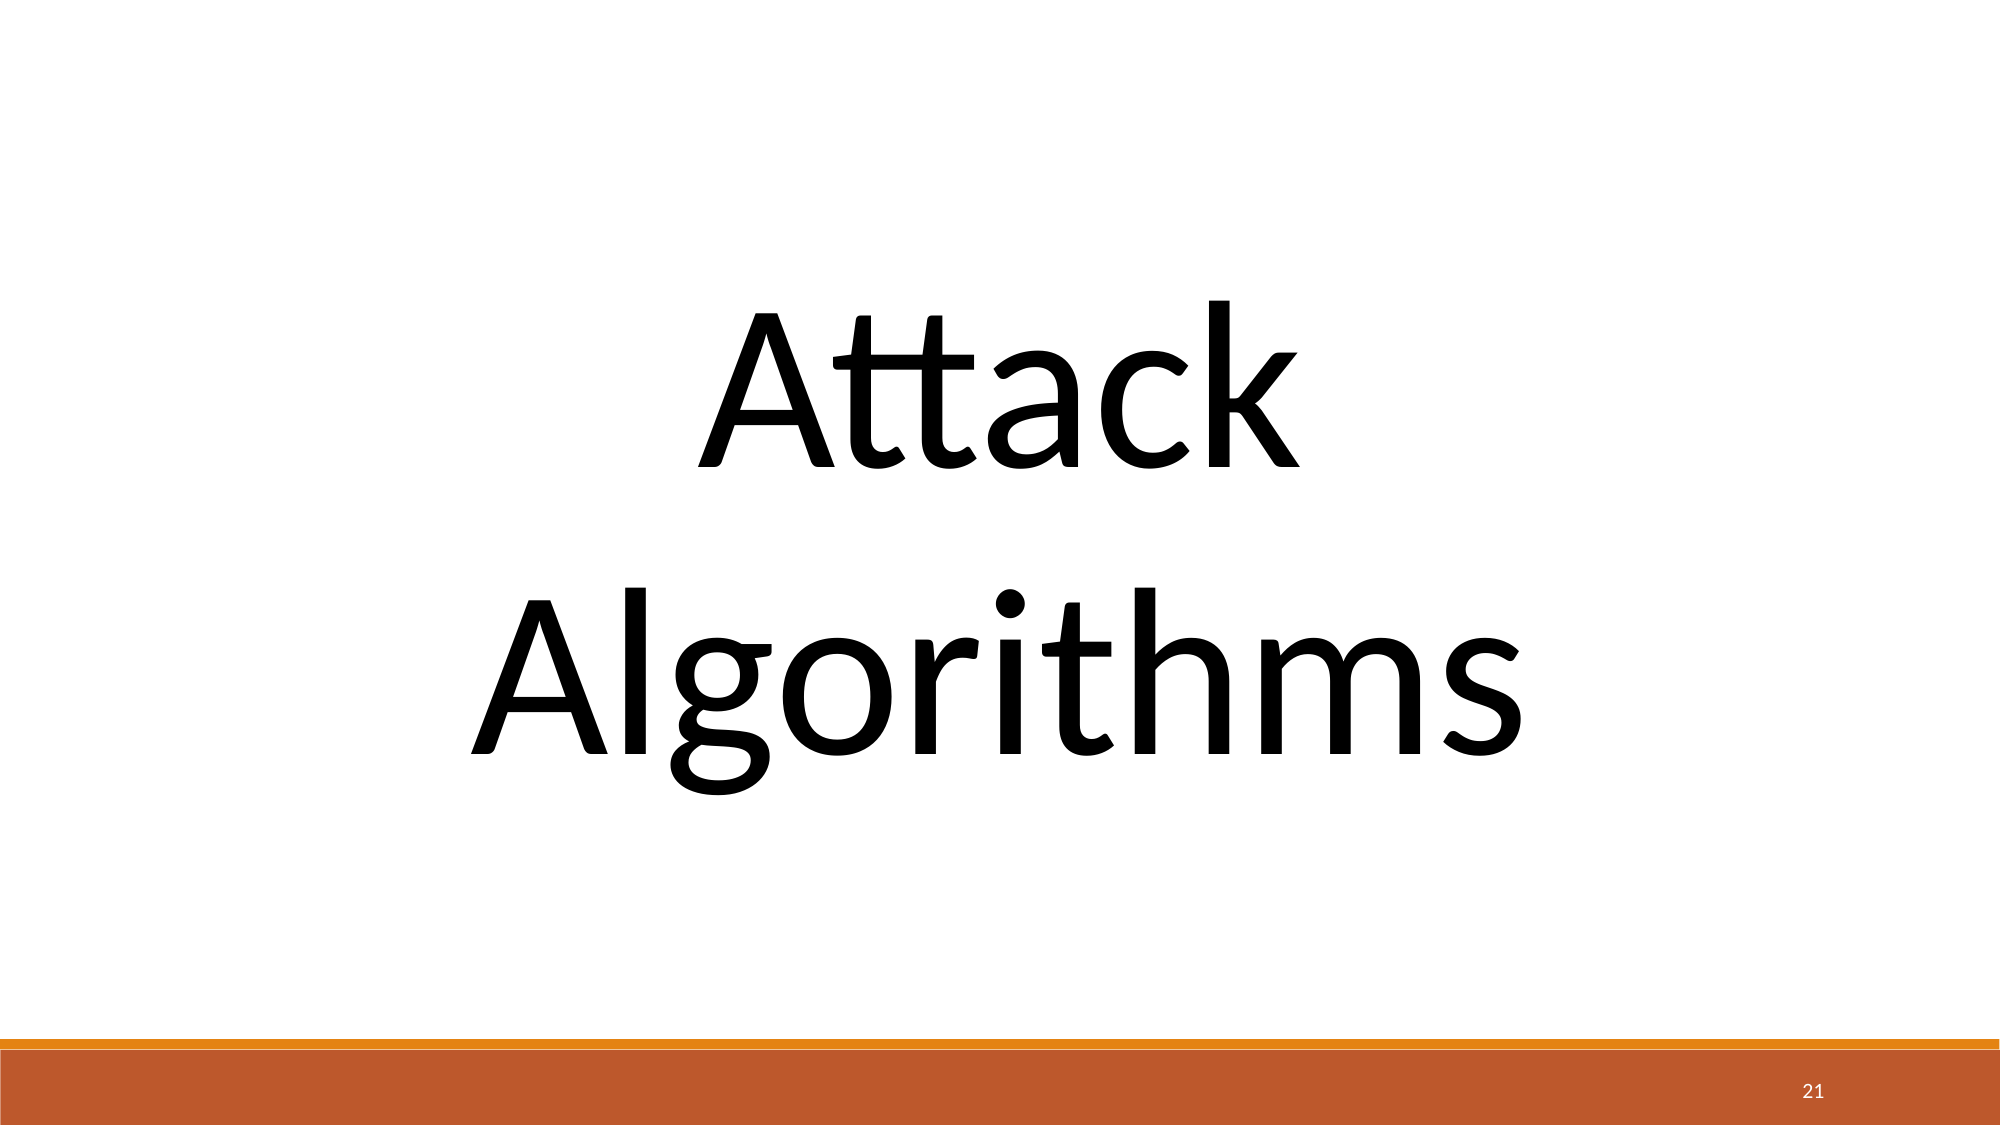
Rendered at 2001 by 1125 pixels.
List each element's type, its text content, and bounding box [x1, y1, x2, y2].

text_box Attack Algorithms [417, 220, 1584, 810]
slide_number 21 [1624, 1059, 1840, 1120]
